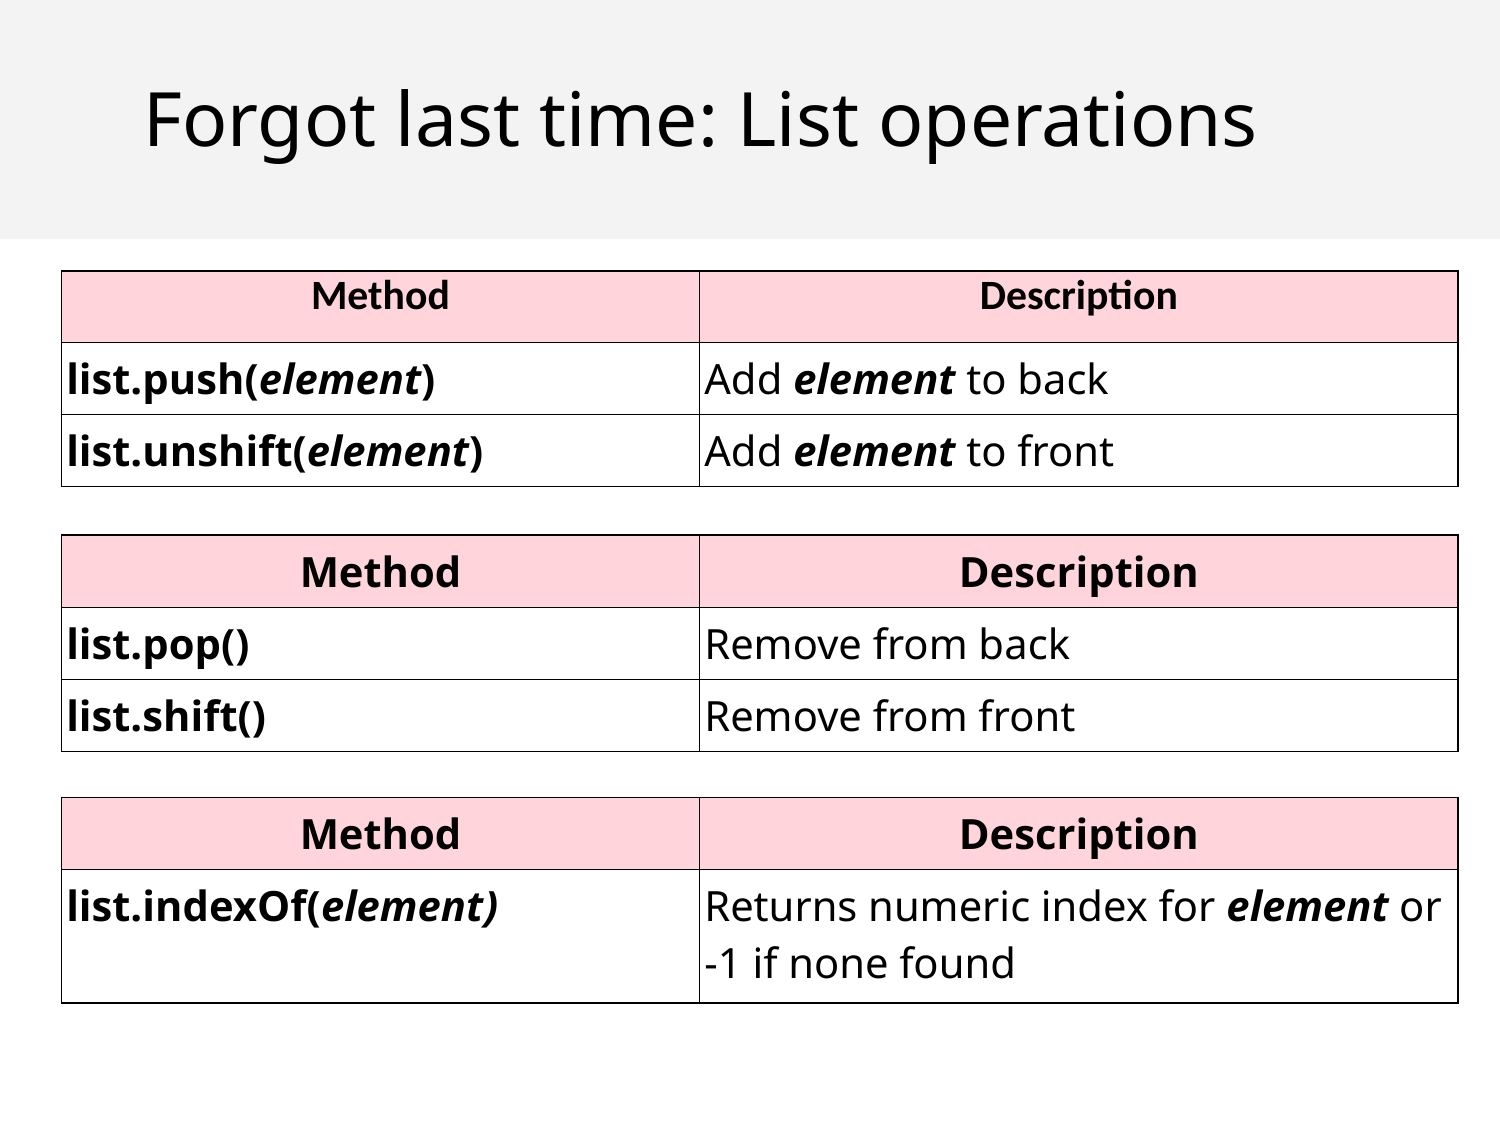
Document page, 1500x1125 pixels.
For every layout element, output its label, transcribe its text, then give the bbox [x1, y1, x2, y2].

table_cell list.unshift(element) [62, 415, 699, 486]
table_cell Remove from front [700, 680, 1457, 751]
table_cell list.push(element) [62, 343, 699, 414]
table_header Description [700, 536, 1457, 607]
table_cell Add element to back [700, 343, 1457, 414]
text_box Forgot last time: List operations [128, 56, 1372, 183]
table_header Method [62, 536, 699, 607]
table_header Description [700, 272, 1457, 342]
table_header Method [62, 798, 699, 869]
table_cell list.pop() [62, 608, 699, 679]
table_cell list.indexOf(element) [62, 870, 699, 1002]
table_cell Returns numeric index for element or -1 if none found [700, 870, 1457, 1002]
table_cell Remove from back [700, 608, 1457, 679]
table_header Method [62, 272, 699, 342]
table_cell list.shift() [62, 680, 699, 751]
table_cell Add element to front [700, 415, 1457, 486]
table_header Description [700, 798, 1457, 869]
